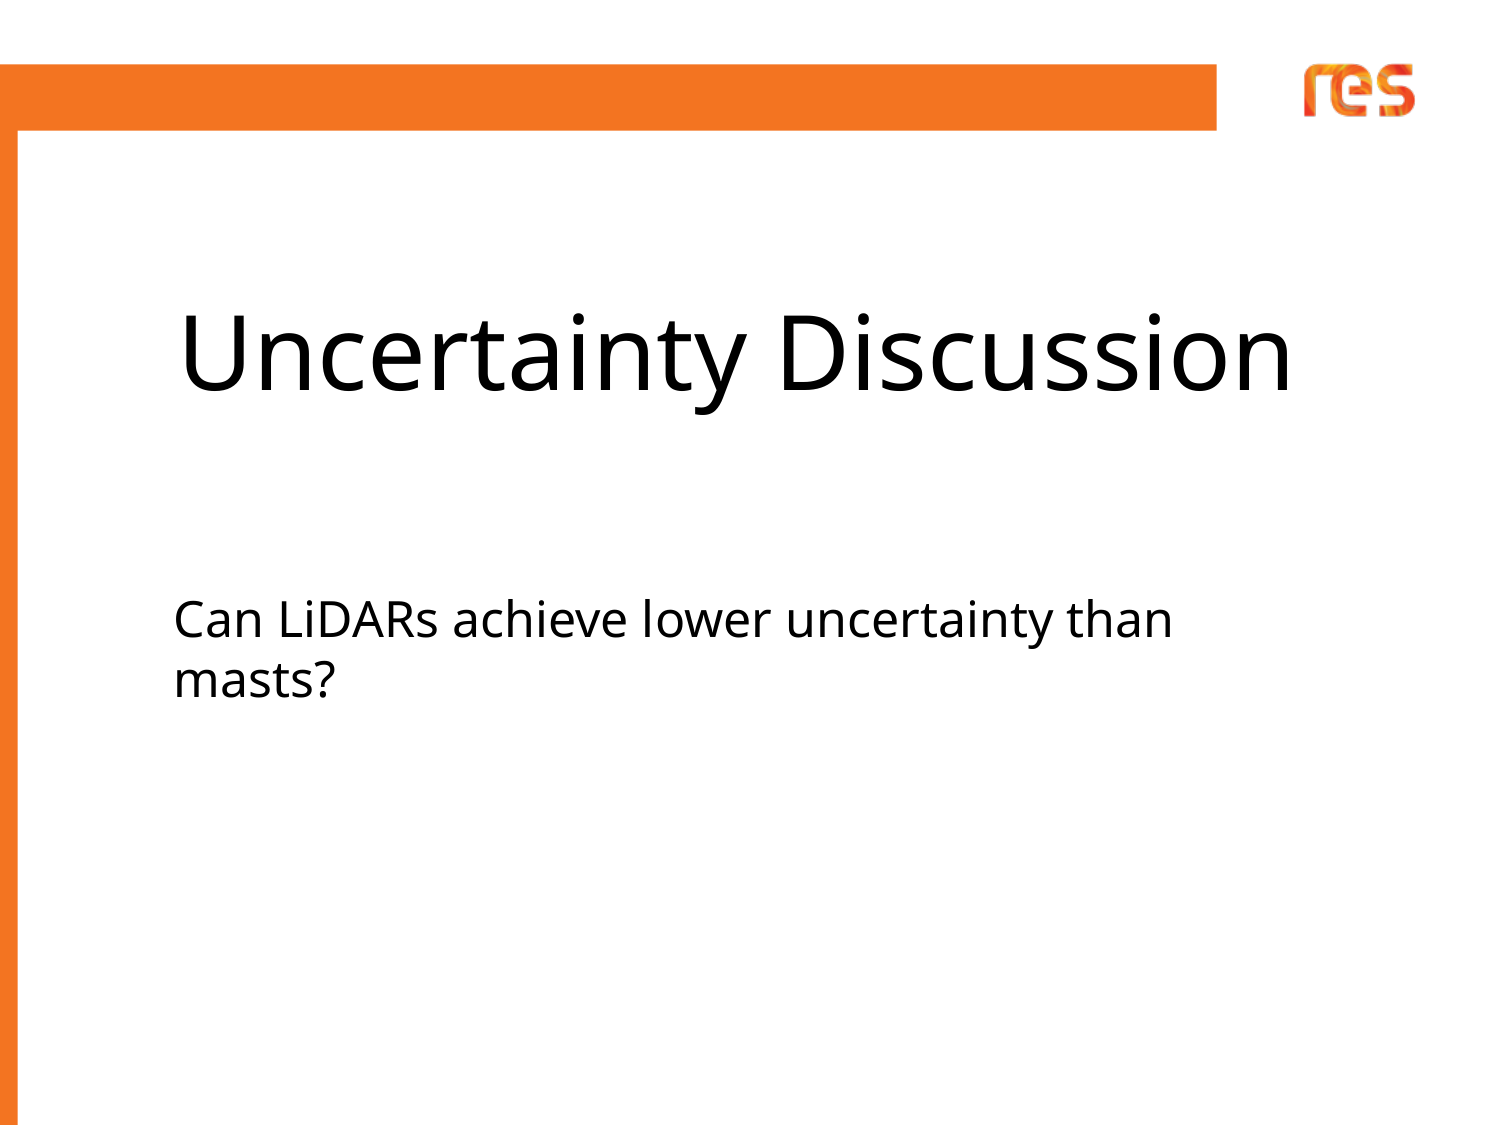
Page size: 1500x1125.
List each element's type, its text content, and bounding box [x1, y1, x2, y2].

list Uncertainty Discussion [96, 278, 1379, 581]
picture [1302, 63, 1416, 119]
text_box Can LiDARs achieve lower uncertainty than masts? [159, 580, 1348, 716]
